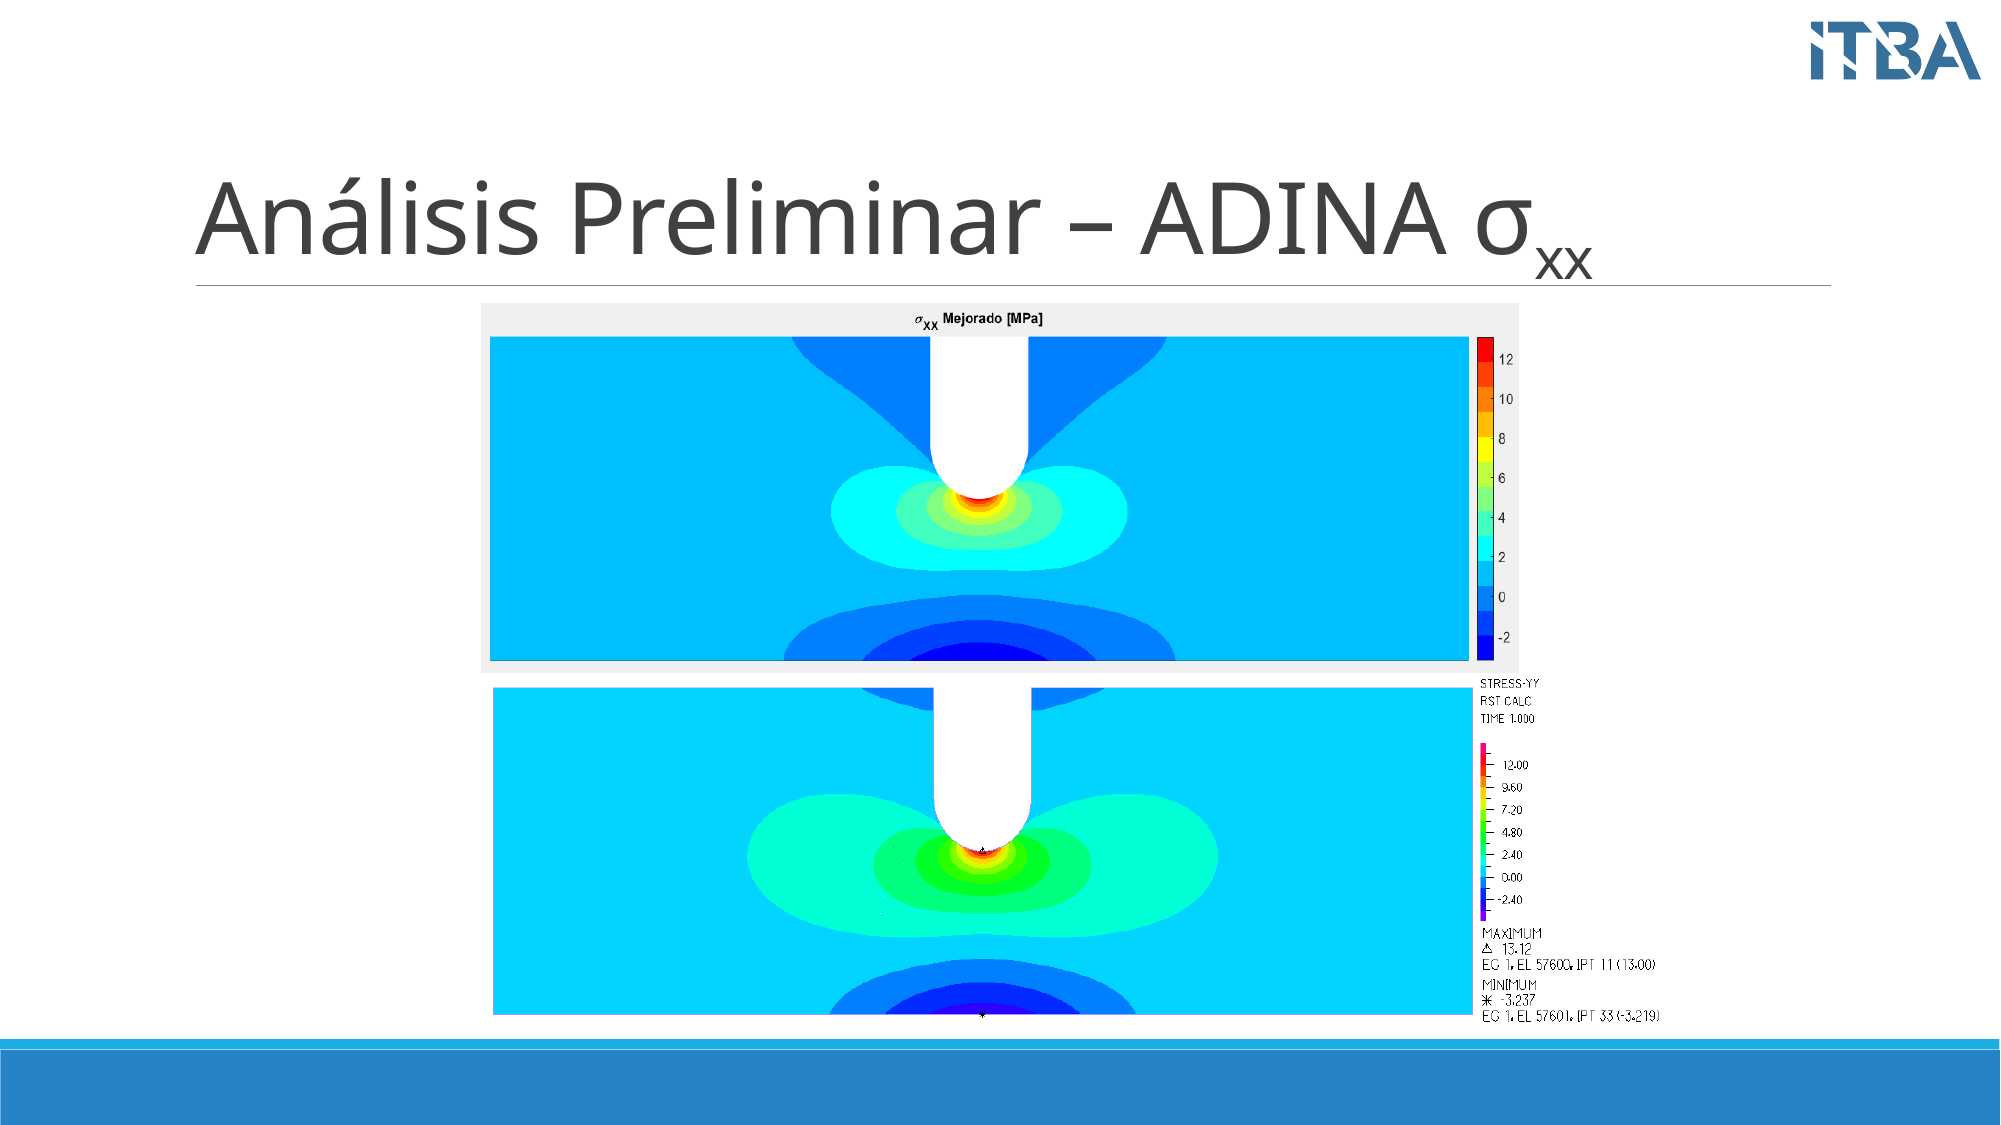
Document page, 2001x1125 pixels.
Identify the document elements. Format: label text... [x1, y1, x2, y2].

picture [480, 302, 1520, 674]
picture [1792, 0, 2000, 103]
title Análisis Preliminar – ADINA σxx [180, 47, 1830, 285]
picture [483, 675, 1665, 1028]
